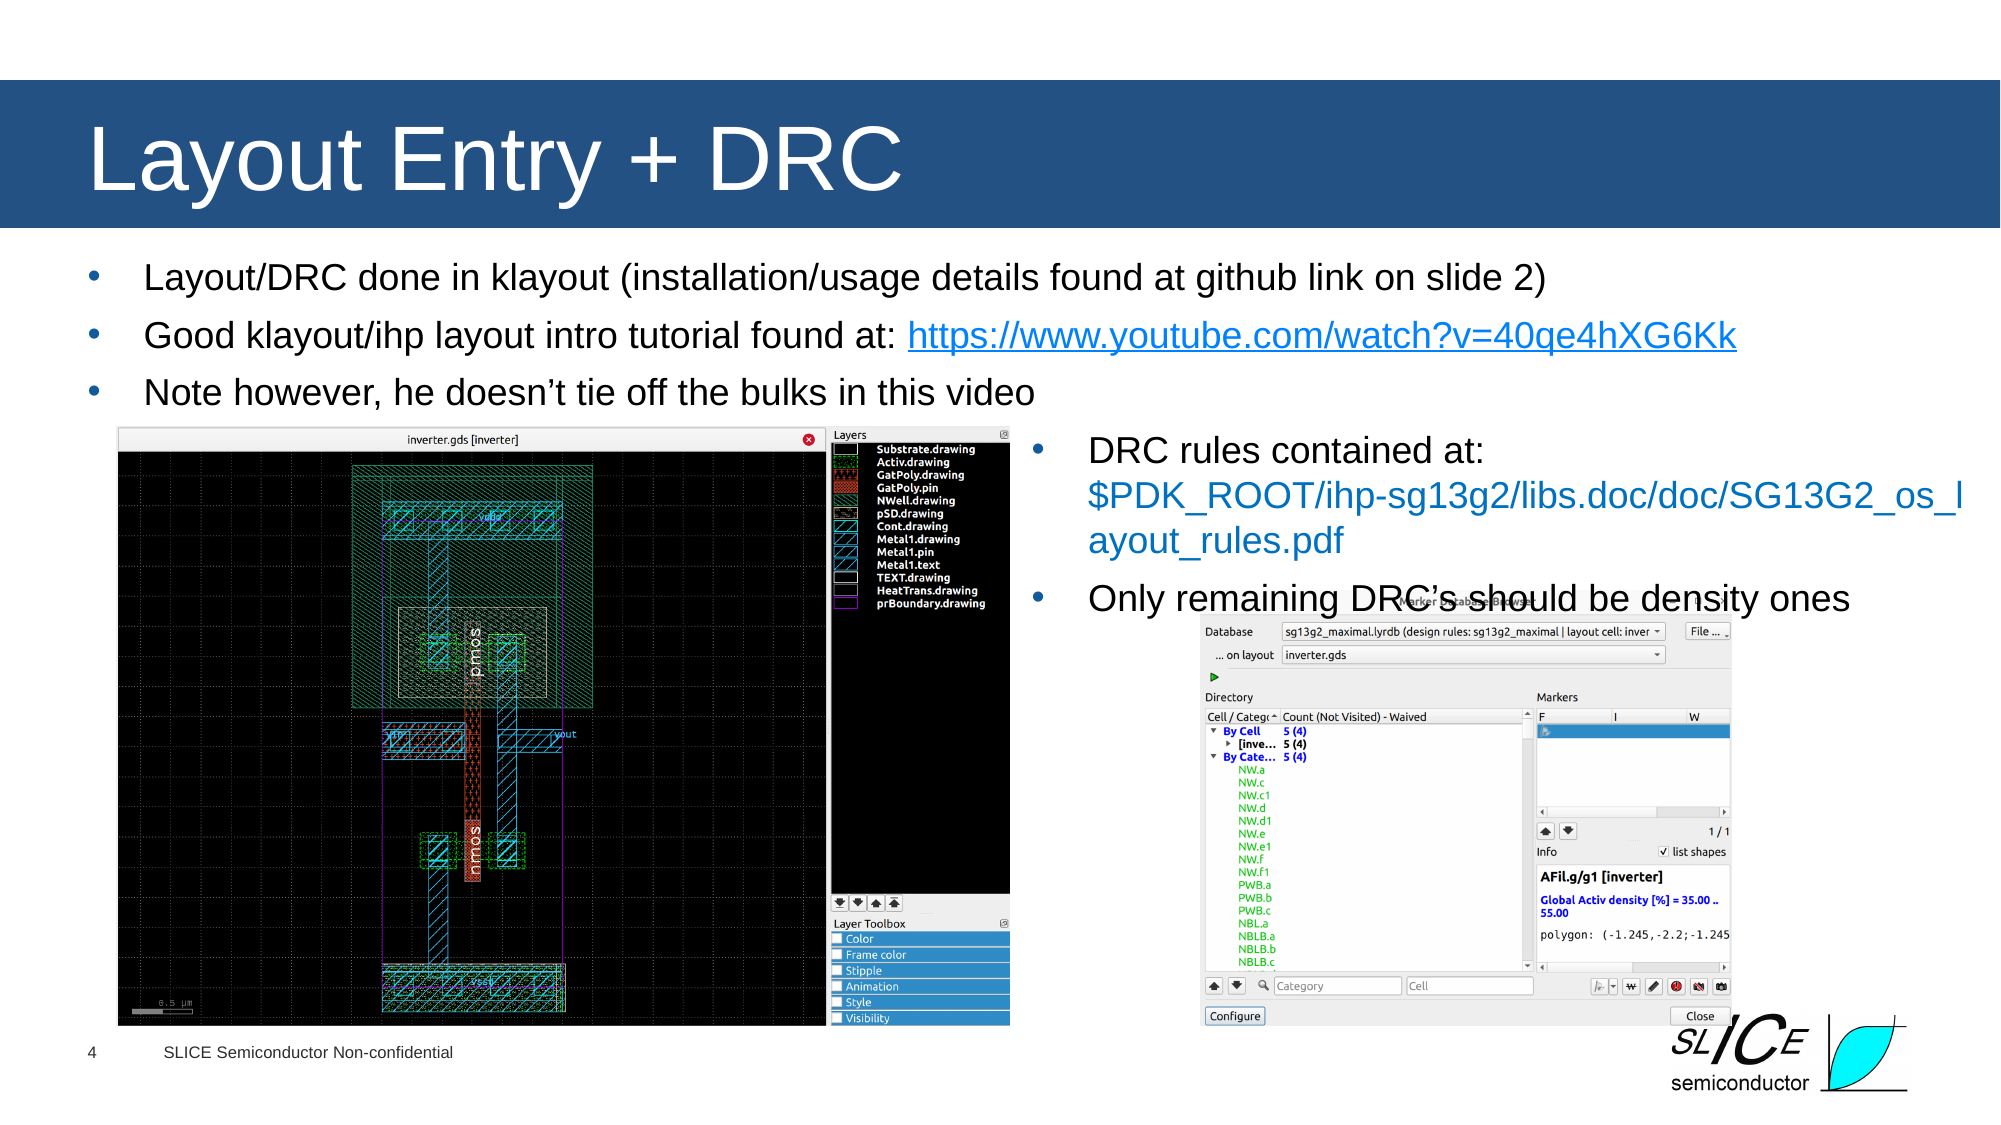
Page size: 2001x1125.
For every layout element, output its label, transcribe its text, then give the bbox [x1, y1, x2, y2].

picture [1666, 1032, 1913, 1096]
list Layout/DRC done in klayout (installation/usage details found at github link on slide 2) Good klayout/ihp layout intro tutorial found at: https://www.youtube.com/watch?v=40qe4hXG6Kk Note however, he doesn’t tie off the bulks in this video [87, 253, 1923, 1032]
picture [1199, 590, 1732, 1026]
picture [116, 426, 1010, 1026]
list Layout Entry + DRC [87, 80, 1913, 227]
text_box DRC rules contained at: $PDK_ROOT/ihp-sg13g2/libs.doc/doc/SG13G2_os_layout_rules.pdf Only remaining DRC’s should be density ones [1031, 426, 1965, 917]
